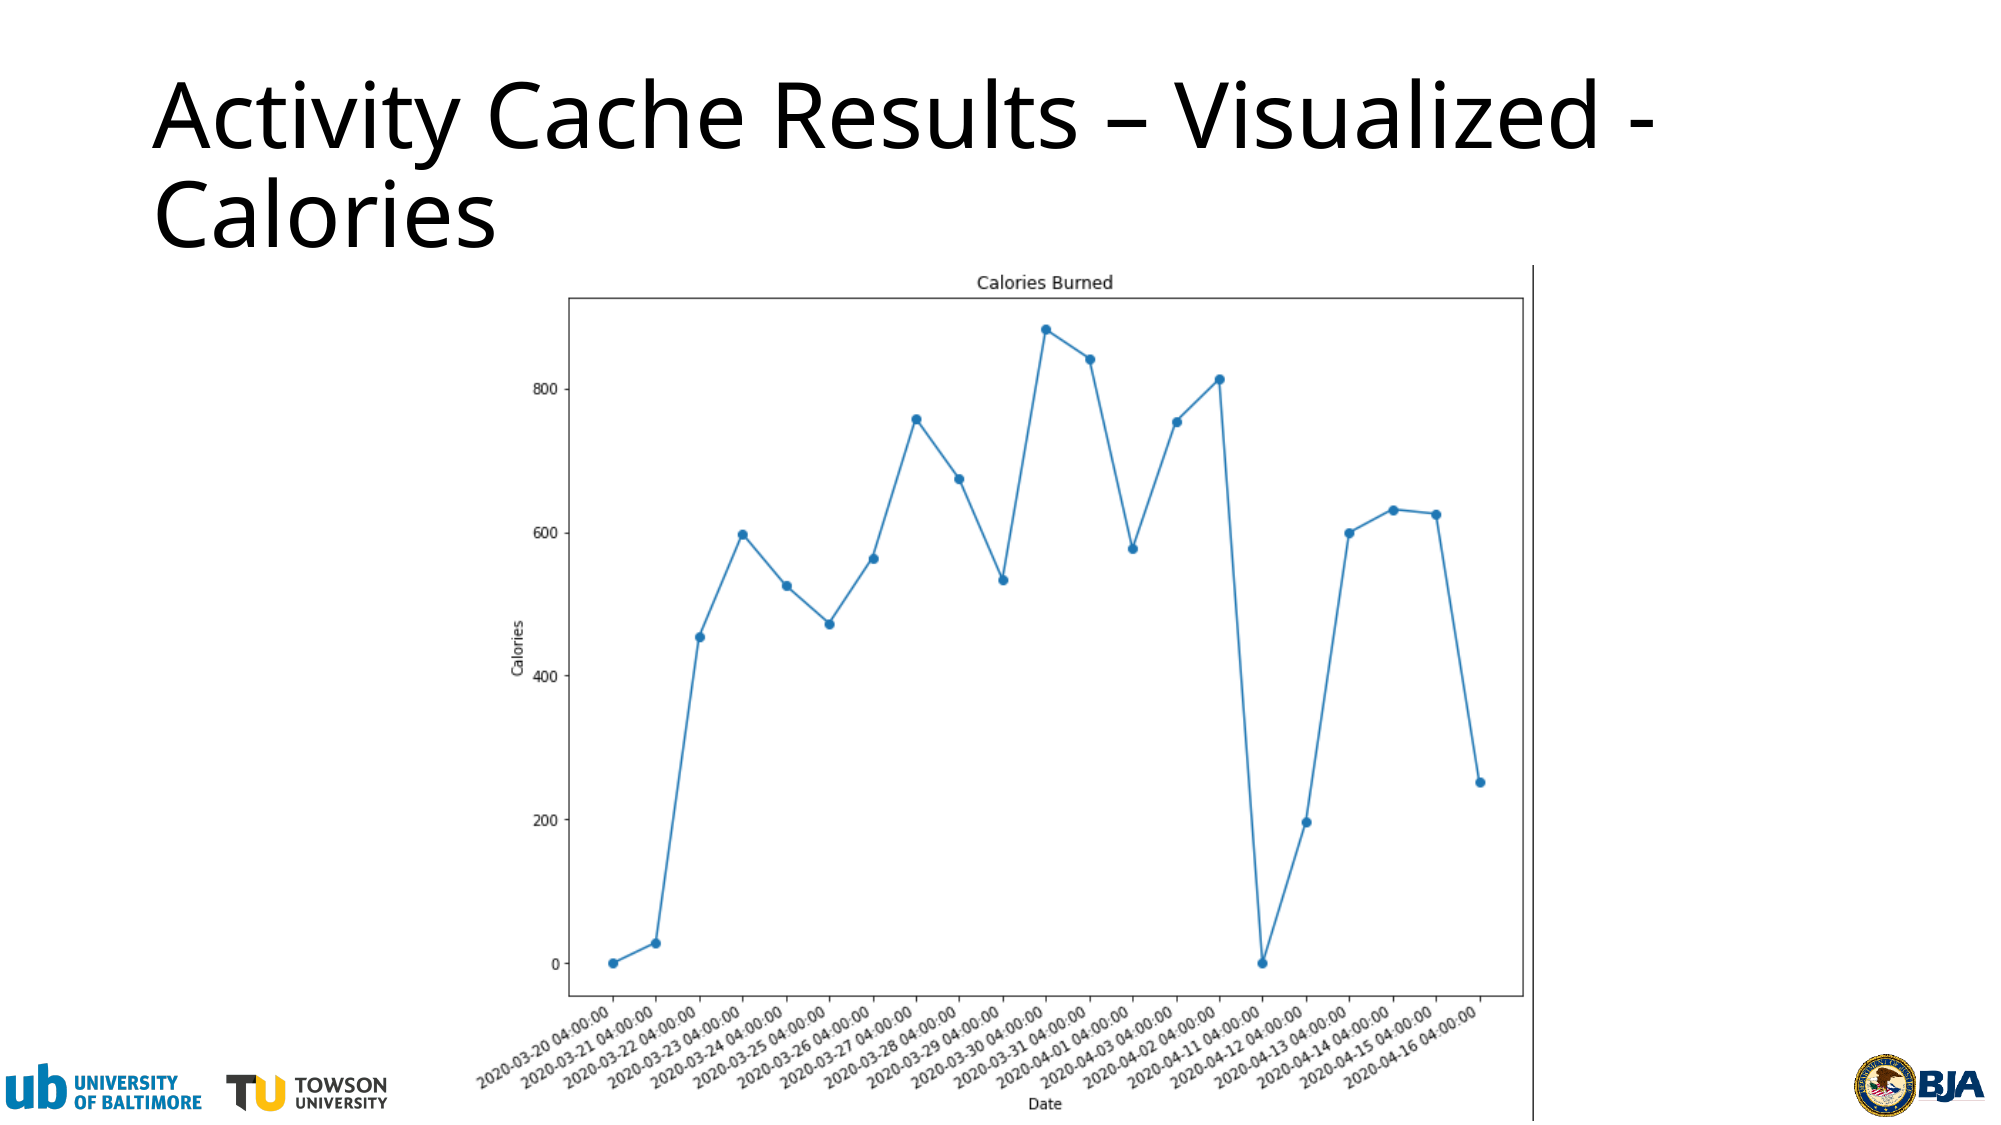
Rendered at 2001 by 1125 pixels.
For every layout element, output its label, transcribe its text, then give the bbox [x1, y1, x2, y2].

picture [1854, 1054, 1986, 1117]
title Activity Cache Results – Visualized - Calories [137, 59, 1863, 278]
picture [466, 265, 1534, 1121]
picture [0, 1031, 407, 1125]
